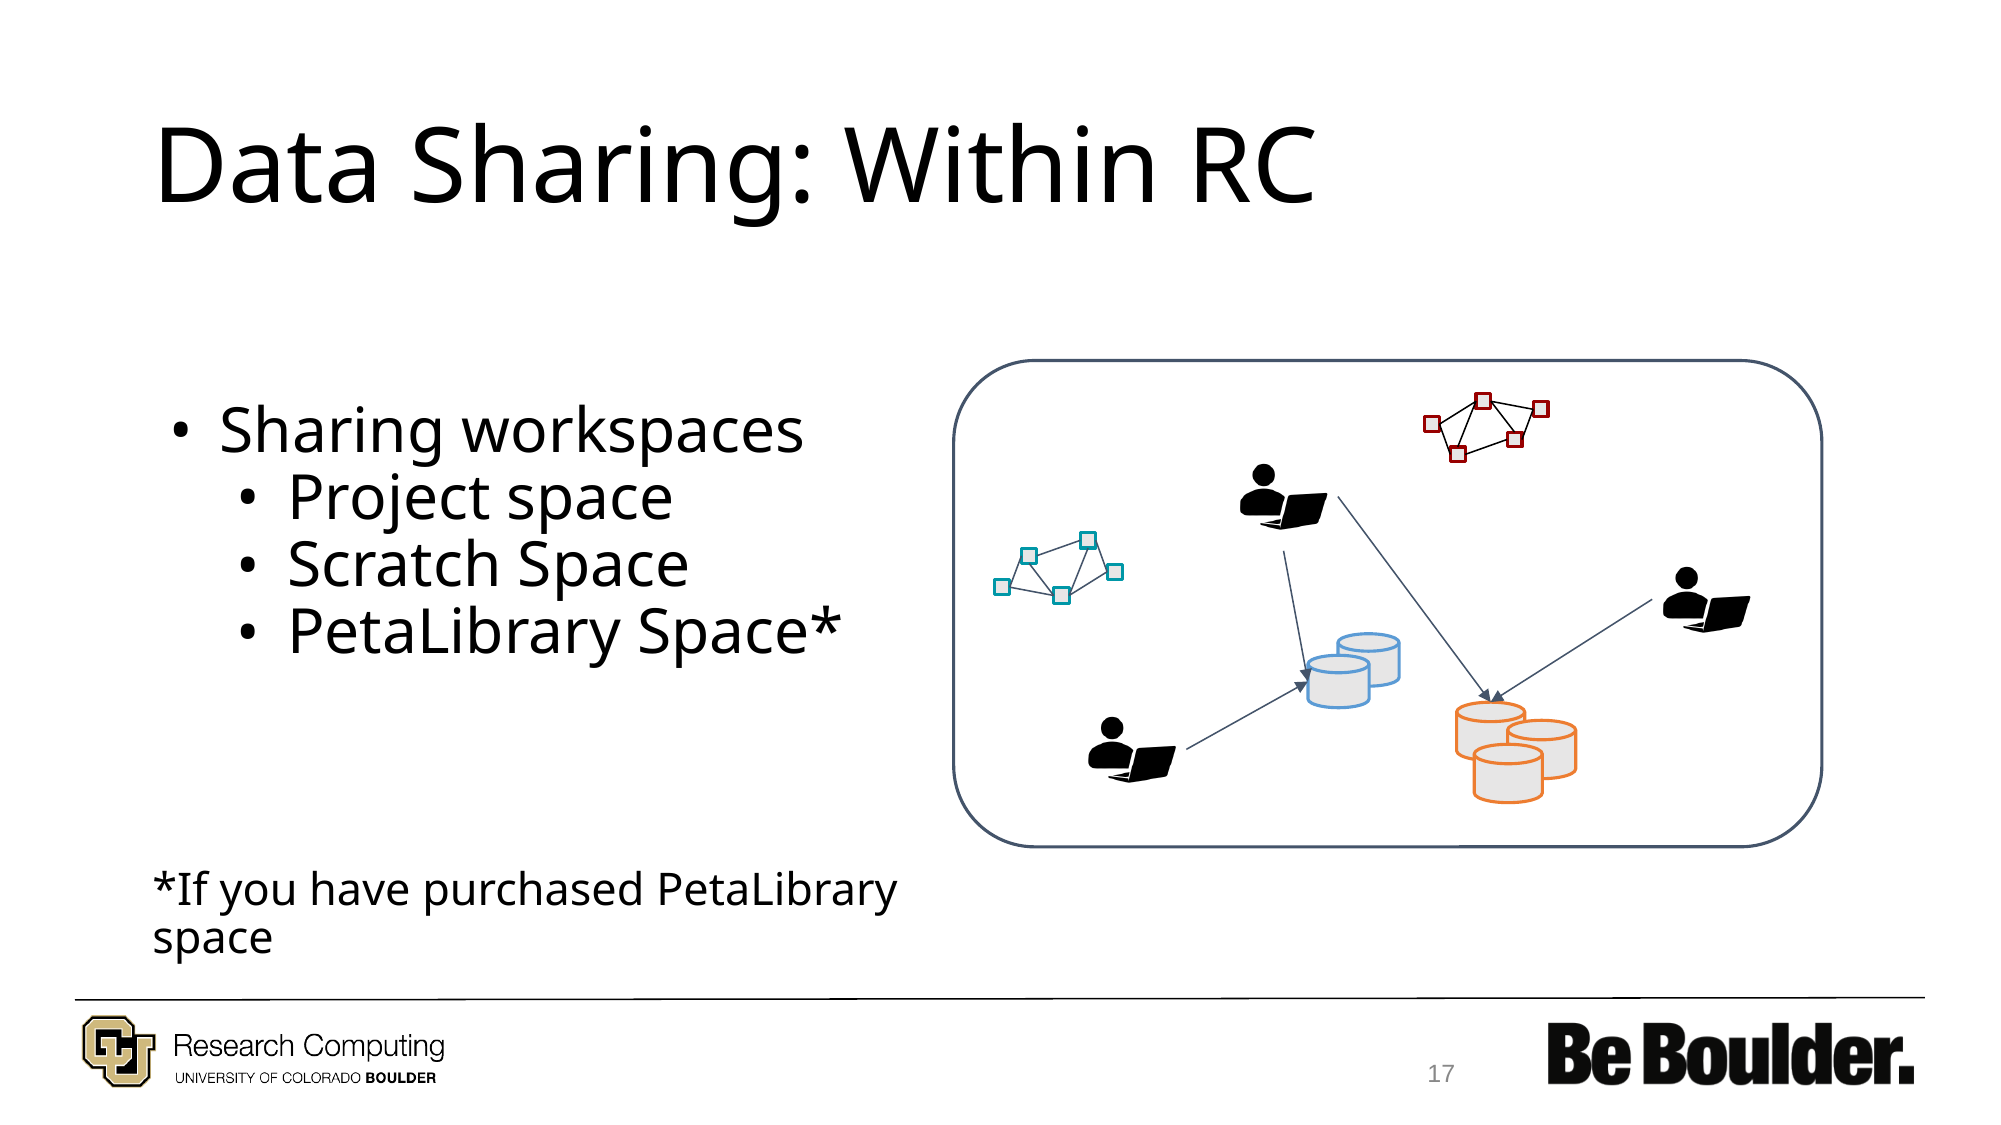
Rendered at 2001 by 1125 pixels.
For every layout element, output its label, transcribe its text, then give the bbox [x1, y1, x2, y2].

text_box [953, 360, 1823, 848]
list Sharing workspaces Project space Scratch Space PetaLibrary Space* *If you have purchased PetaLibrary space [137, 299, 927, 983]
picture [81, 1015, 444, 1088]
title Data Sharing: Within RC [137, 59, 1863, 278]
slide_number 17 [1412, 1042, 1525, 1103]
picture [1524, 1015, 1938, 1088]
